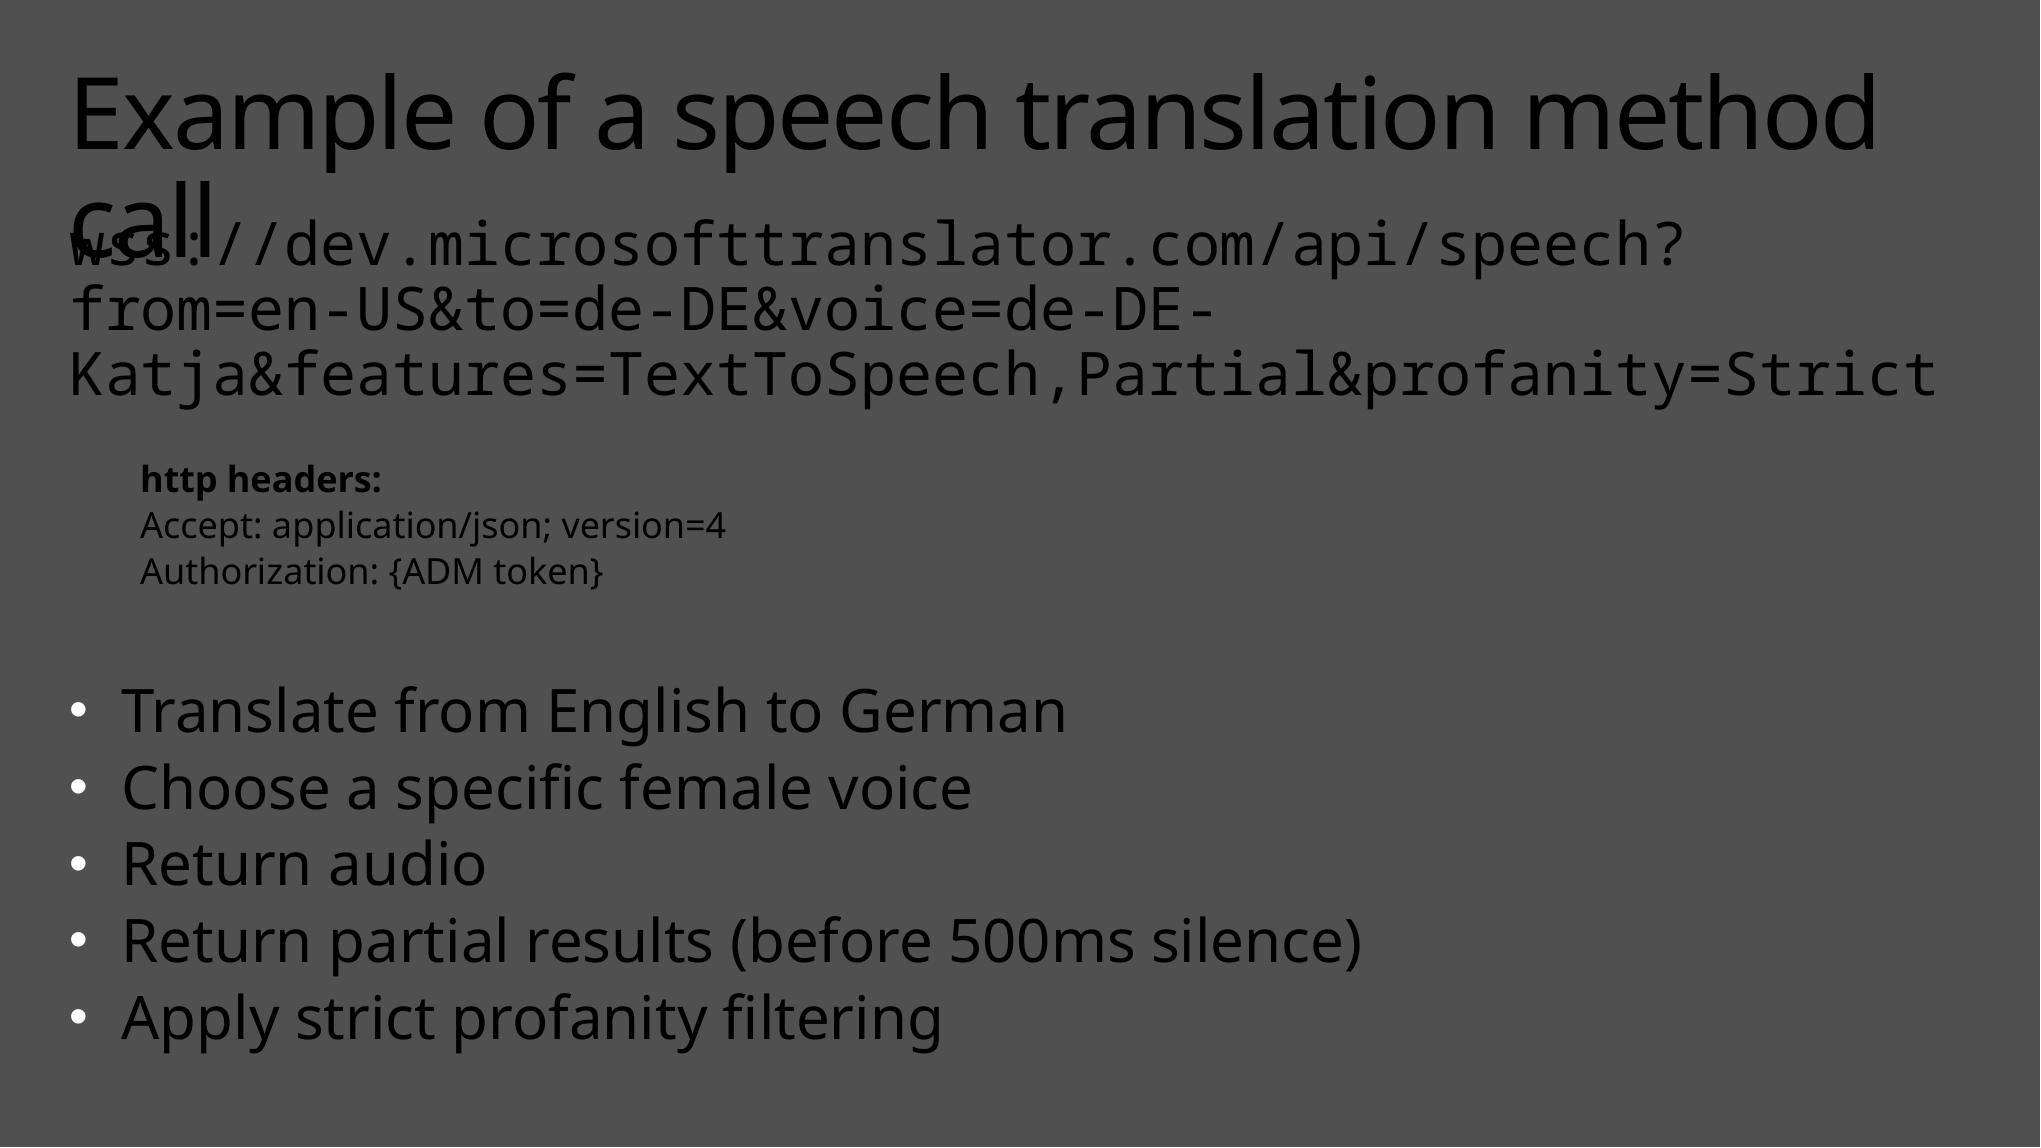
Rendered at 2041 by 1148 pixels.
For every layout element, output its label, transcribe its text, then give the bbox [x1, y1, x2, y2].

title Example of a speech translation method call [45, 48, 1996, 199]
list wss://dev.microsofttranslator.com/api/speech?from=en-US&to=de-DE&voice=de-DE-Katja&features=TextToSpeech,Partial&profanity=Strict http headers: Accept: application/json; version=4 Authorization: {ADM token} Translate from English to German Choose a specific female voice Return audio Return partial results (before 500ms silence) Apply strict profanity filtering [45, 199, 1995, 1074]
